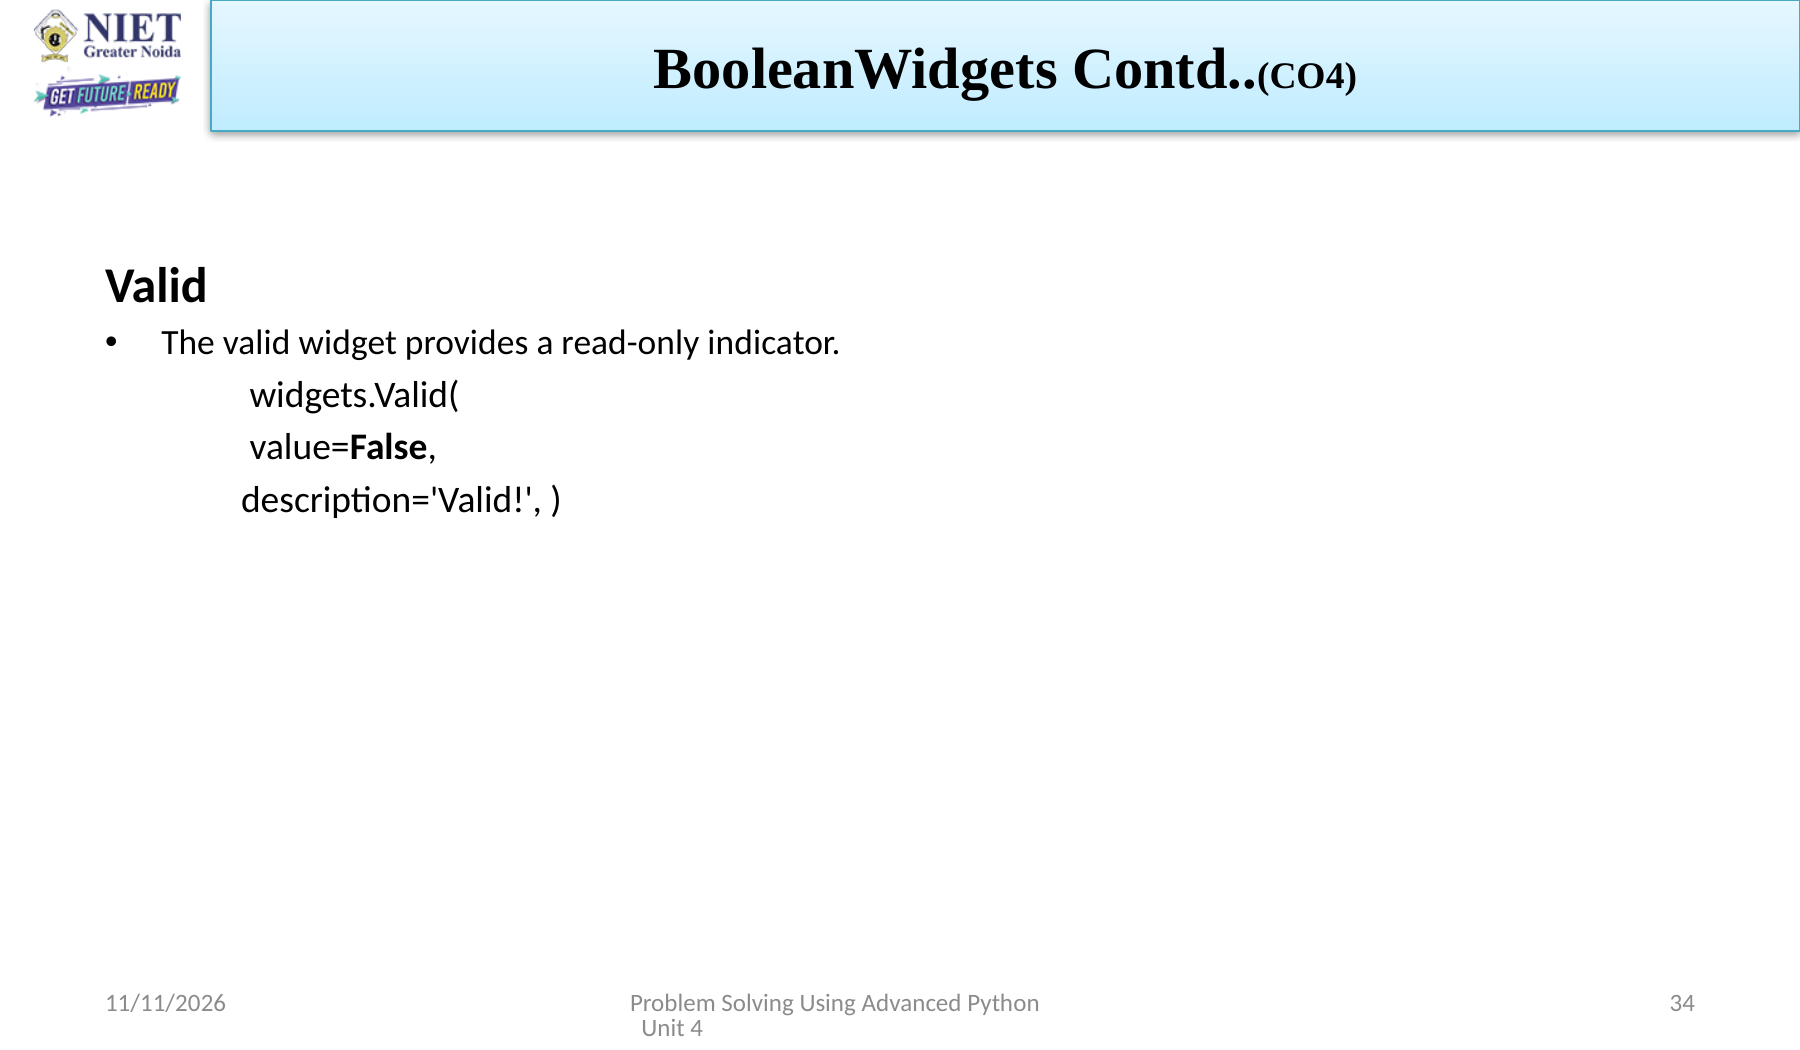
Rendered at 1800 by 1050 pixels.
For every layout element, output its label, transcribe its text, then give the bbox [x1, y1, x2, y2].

footer Problem Solving Using Advanced Python Unit 4 [615, 973, 1185, 1030]
picture [0, 0, 214, 126]
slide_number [90, 973, 510, 1030]
slide_number 34 [1290, 973, 1710, 1030]
list Valid The valid widget provides a read-only indicator. widgets.Valid( value=False, description='Valid!', ) [90, 245, 1710, 905]
text_box BooleanWidgets Contd..(CO4) [216, 0, 1800, 132]
